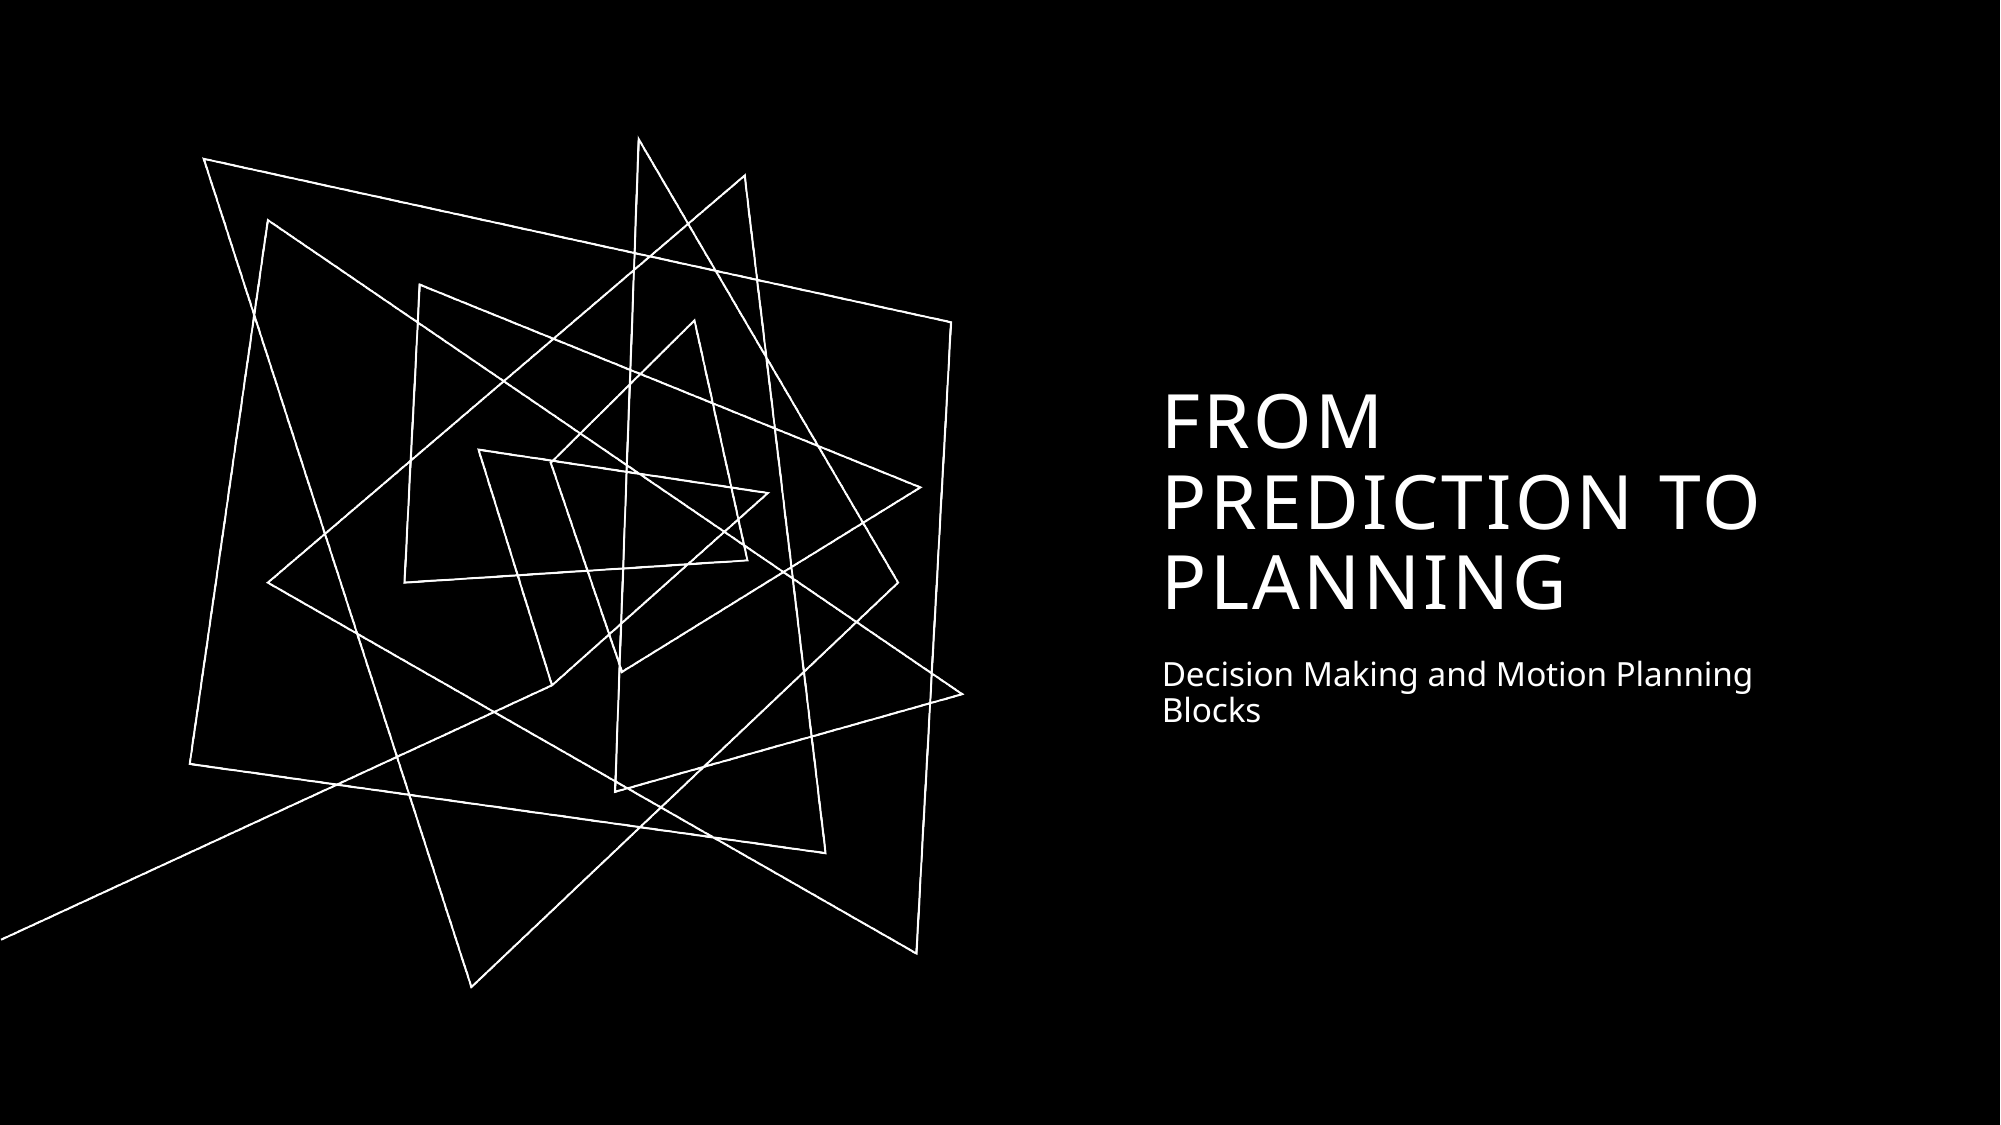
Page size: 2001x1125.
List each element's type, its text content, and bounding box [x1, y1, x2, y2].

picture [0, 135, 965, 989]
title From Prediction to Planning [1146, 352, 1833, 634]
subtitle Decision Making and Motion Planning Blocks [1146, 649, 1833, 710]
